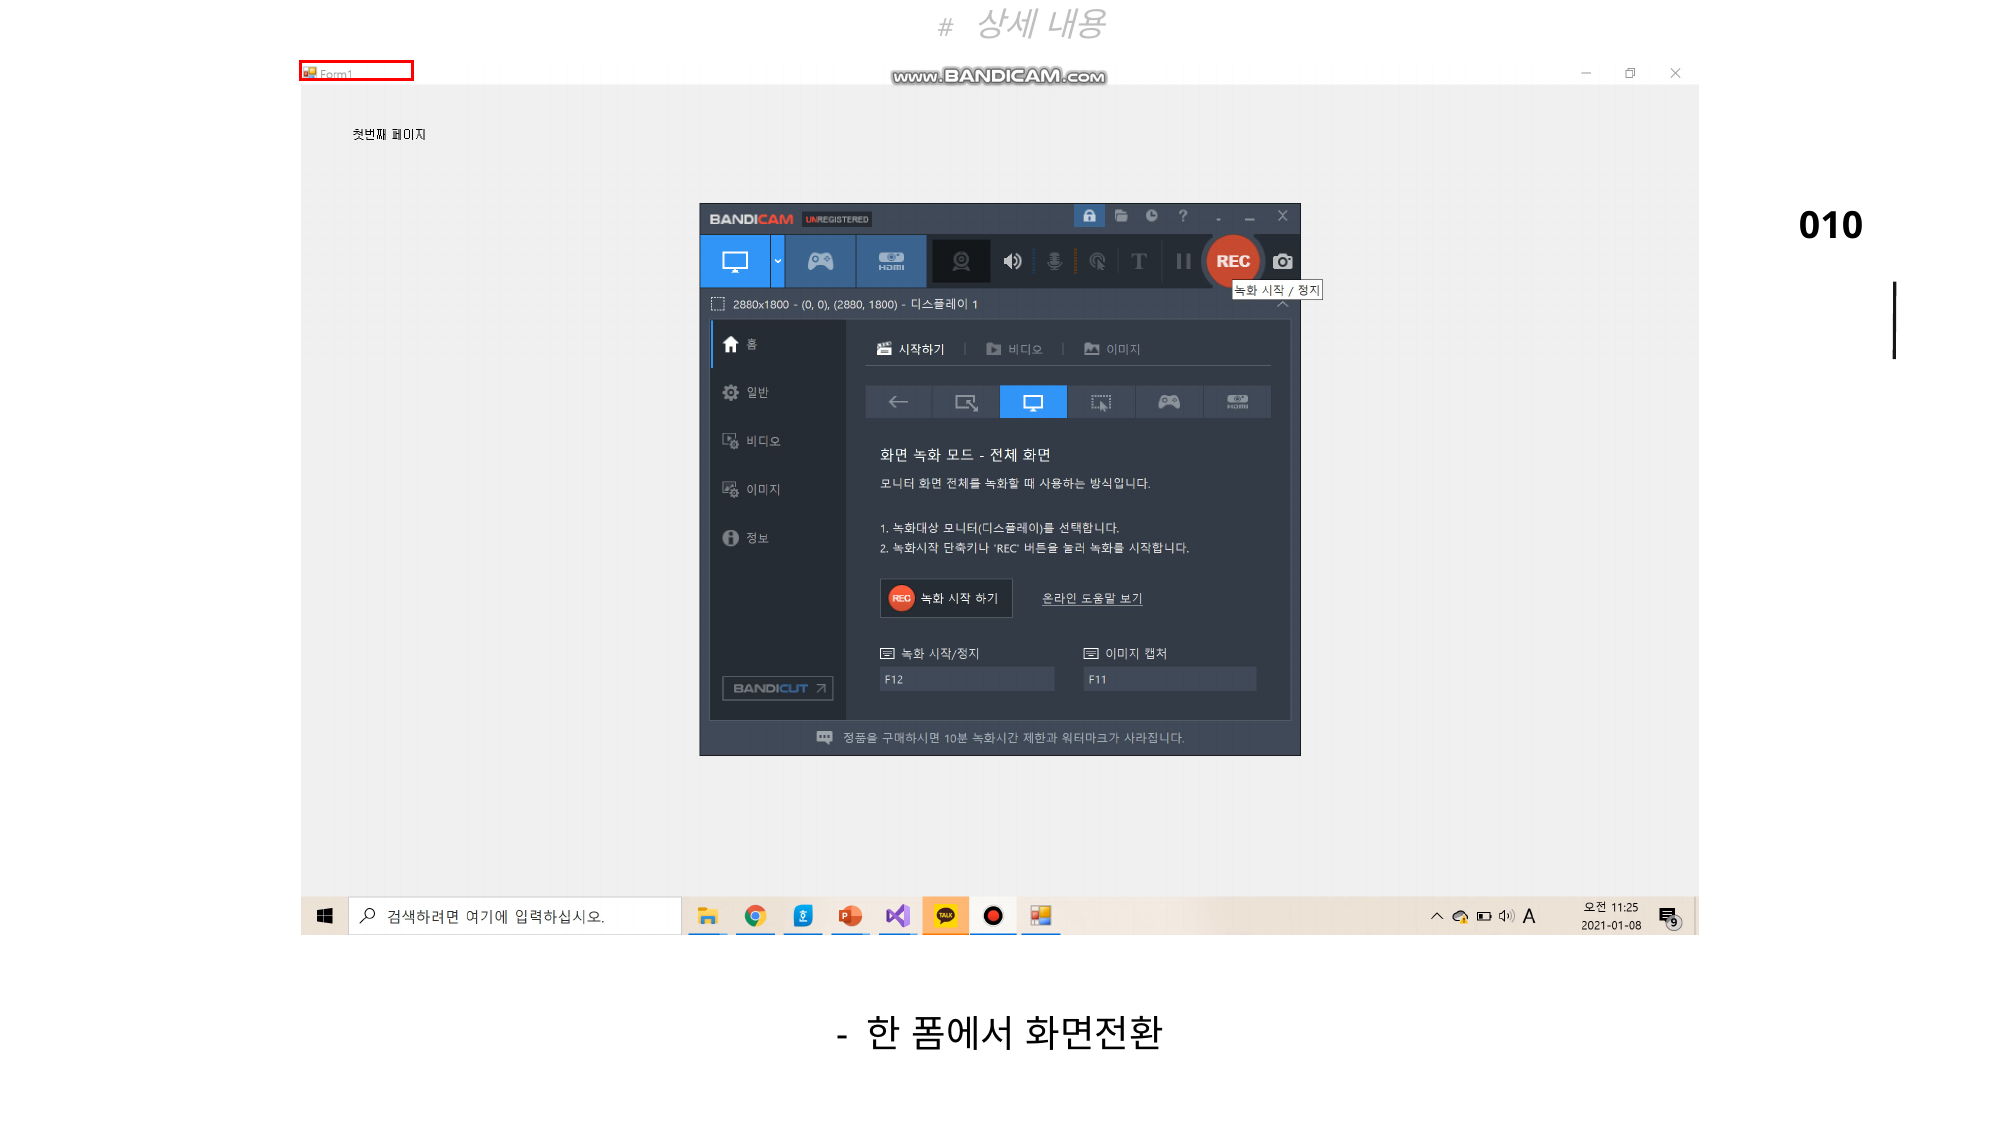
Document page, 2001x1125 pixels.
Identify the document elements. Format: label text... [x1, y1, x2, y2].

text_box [300, 61, 1700, 936]
text_box - 한 폼에서 화면전환 [821, 1002, 1179, 1063]
text_box # 상세 내용 [696, 0, 1346, 61]
